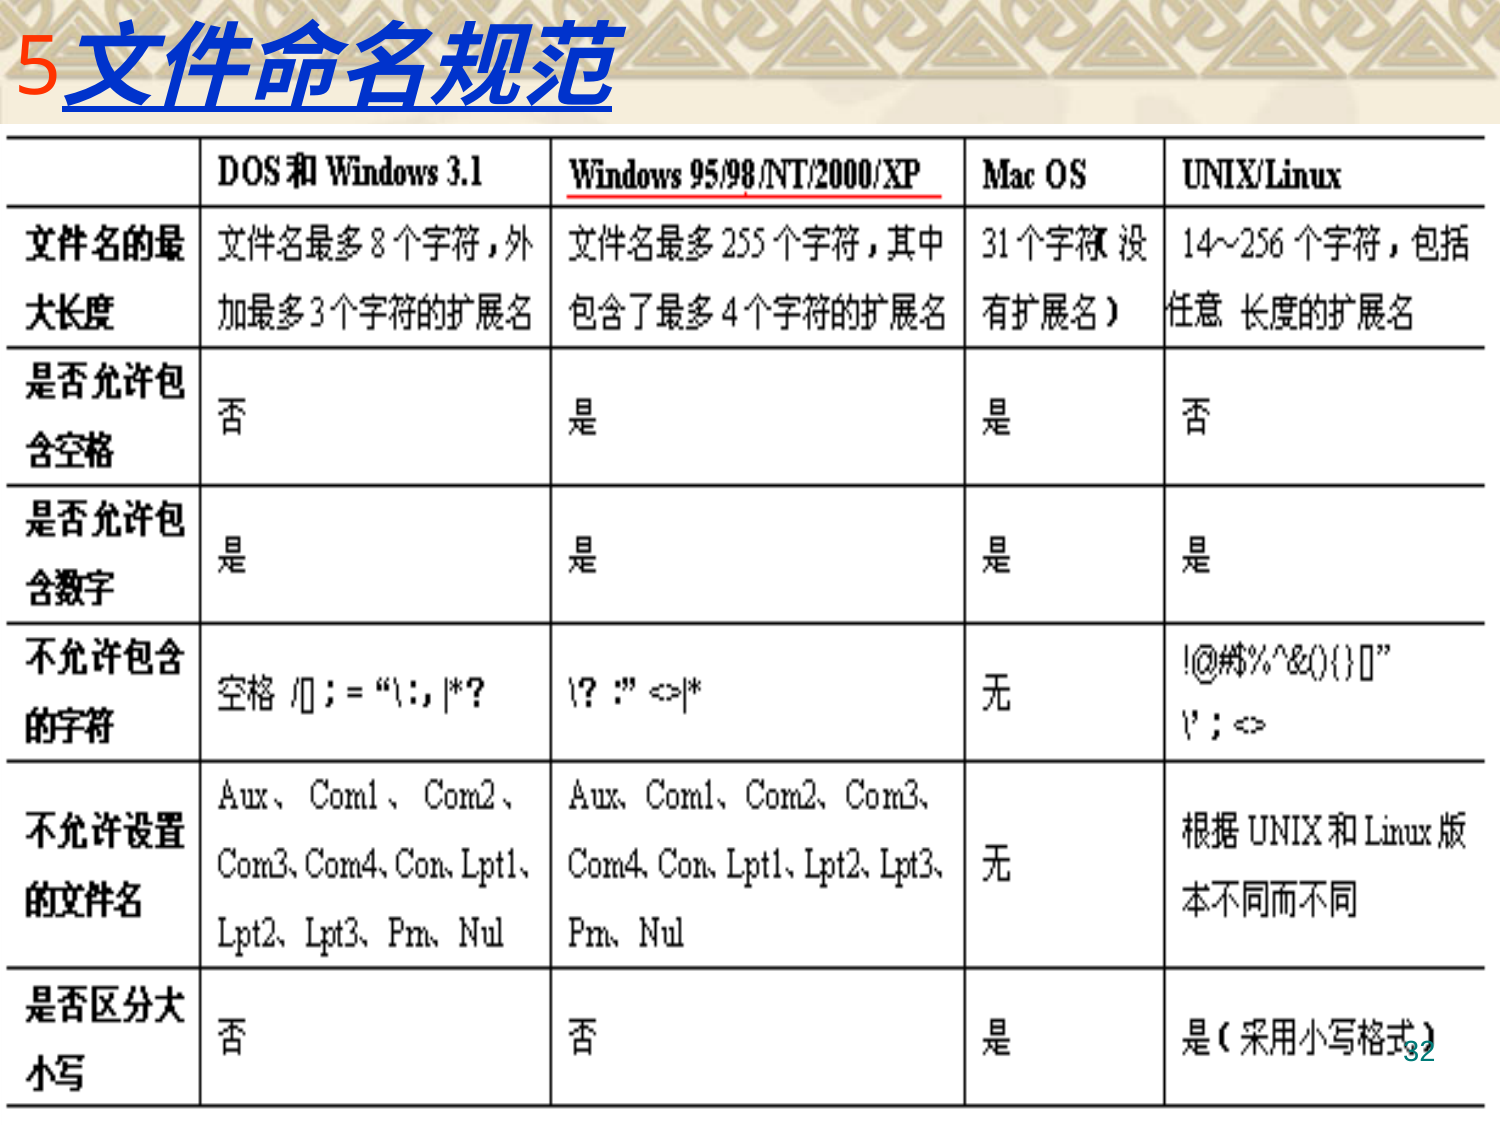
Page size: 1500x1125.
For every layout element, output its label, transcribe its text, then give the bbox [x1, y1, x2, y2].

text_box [0, 124, 1500, 1125]
text_box 文件命名规范 [0, 0, 863, 124]
picture [863, 0, 1500, 124]
